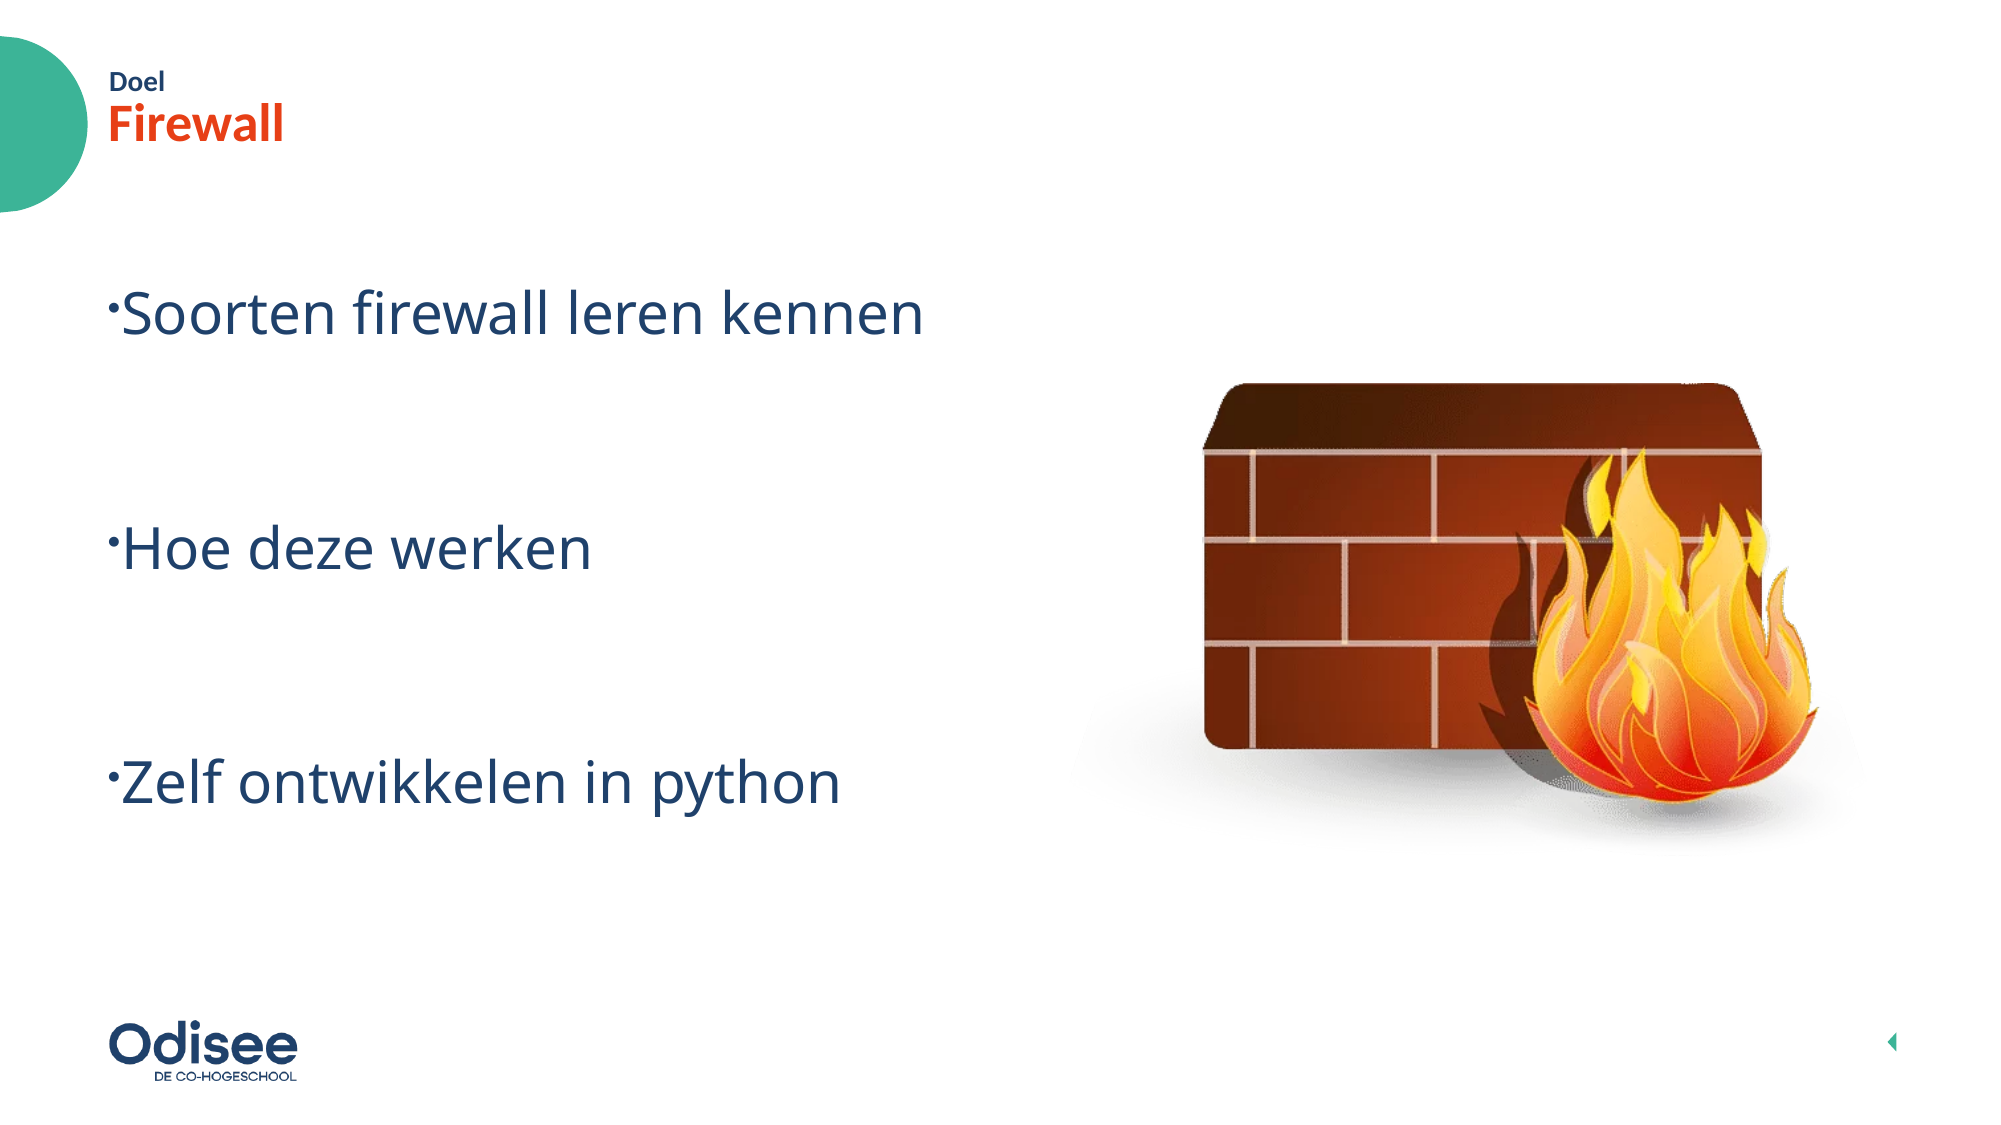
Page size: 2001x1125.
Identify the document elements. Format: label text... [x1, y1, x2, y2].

list Doel [109, 37, 719, 98]
title Firewall [108, 100, 1892, 213]
picture [1044, 383, 1892, 857]
list Soorten firewall leren kennen Hoe deze werken Zelf ontwikkelen in python [109, 276, 987, 857]
picture [108, 1020, 298, 1081]
